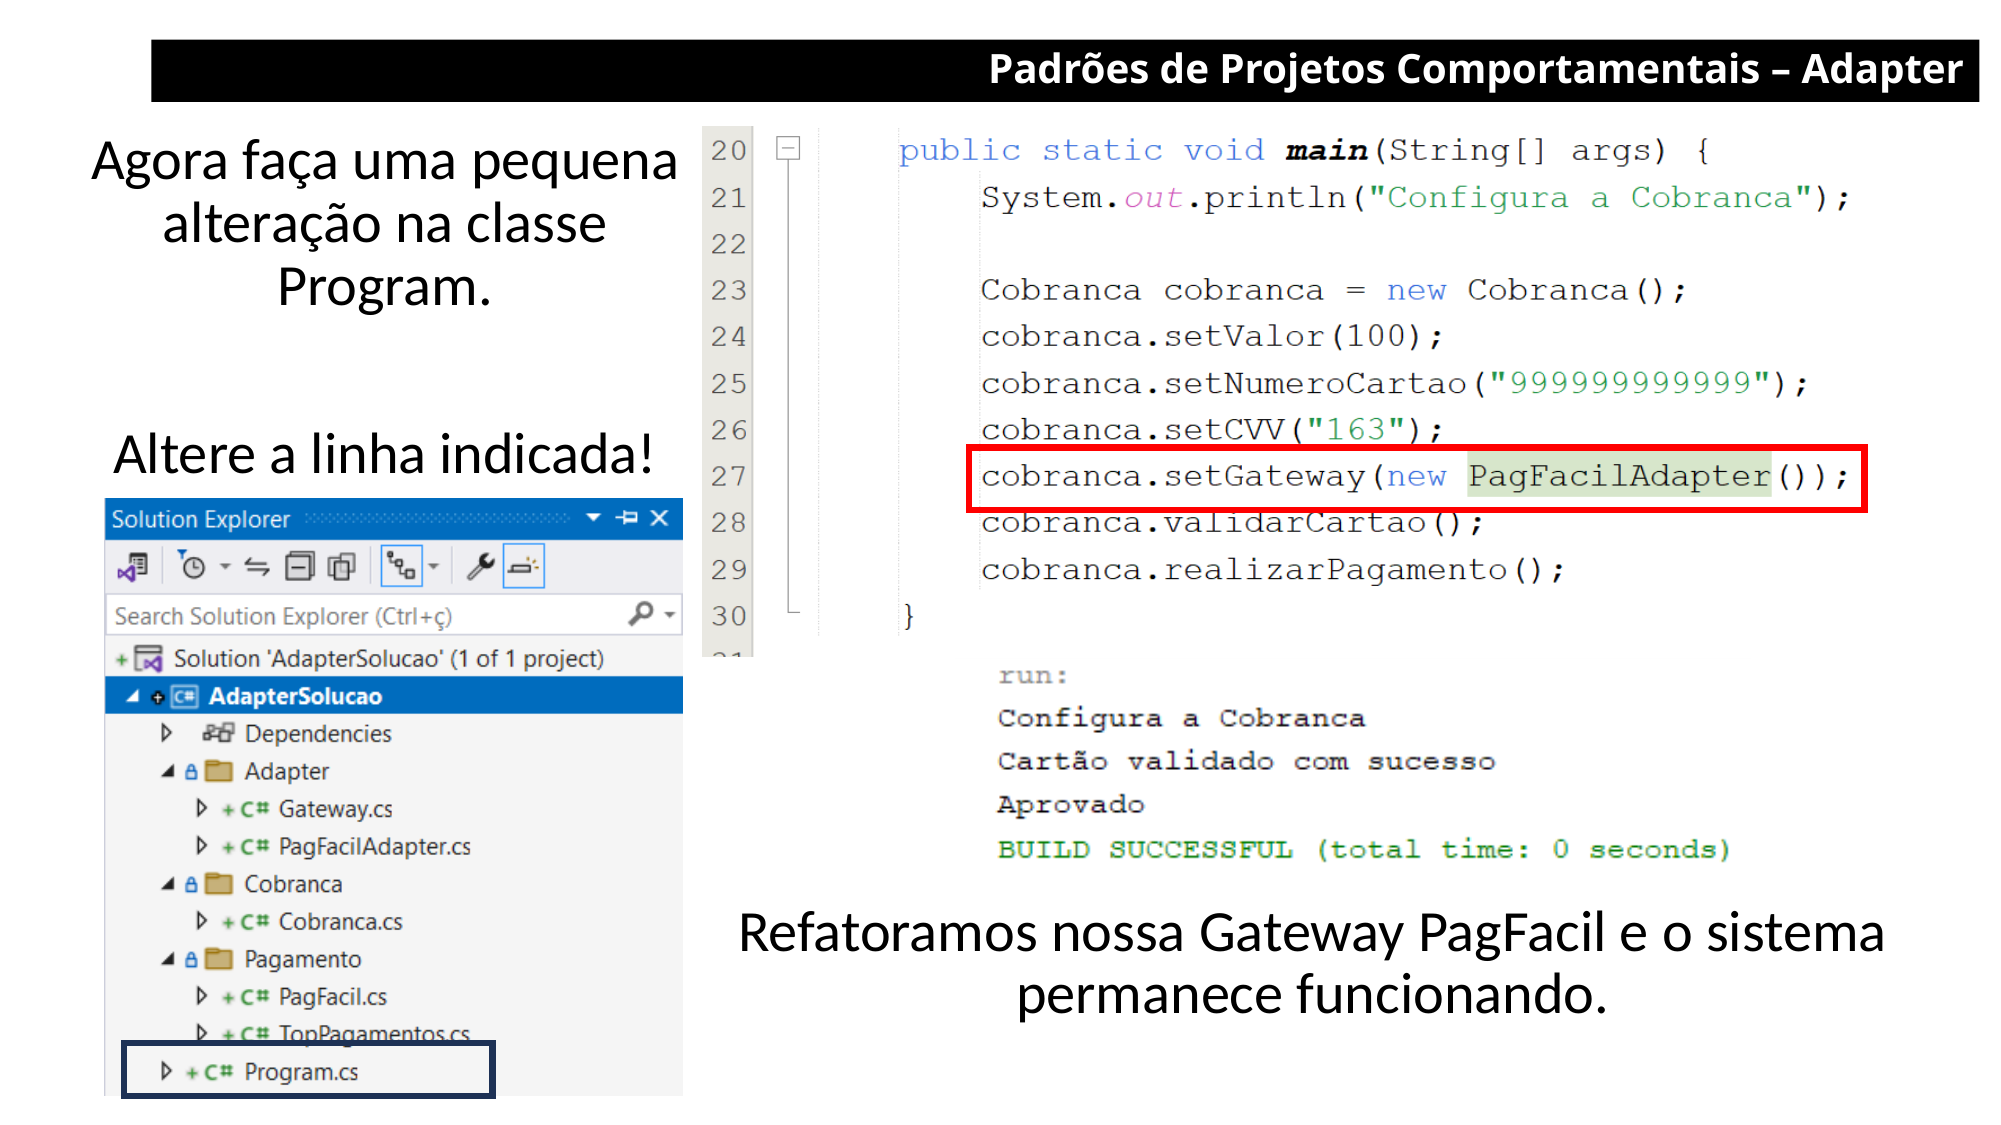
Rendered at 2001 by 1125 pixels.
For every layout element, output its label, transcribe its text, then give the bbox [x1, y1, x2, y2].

picture [104, 498, 684, 1096]
text_box Padrões de Projetos Comportamentais – Adapter [151, 39, 1980, 102]
list Agora faça uma pequena alteração na classe Program. Altere a linha indicada! [56, 122, 714, 517]
picture [702, 126, 1871, 886]
text_box Refatoramos nossa Gateway PagFacil e o sistema permanece funcionando. [645, 893, 1980, 1115]
